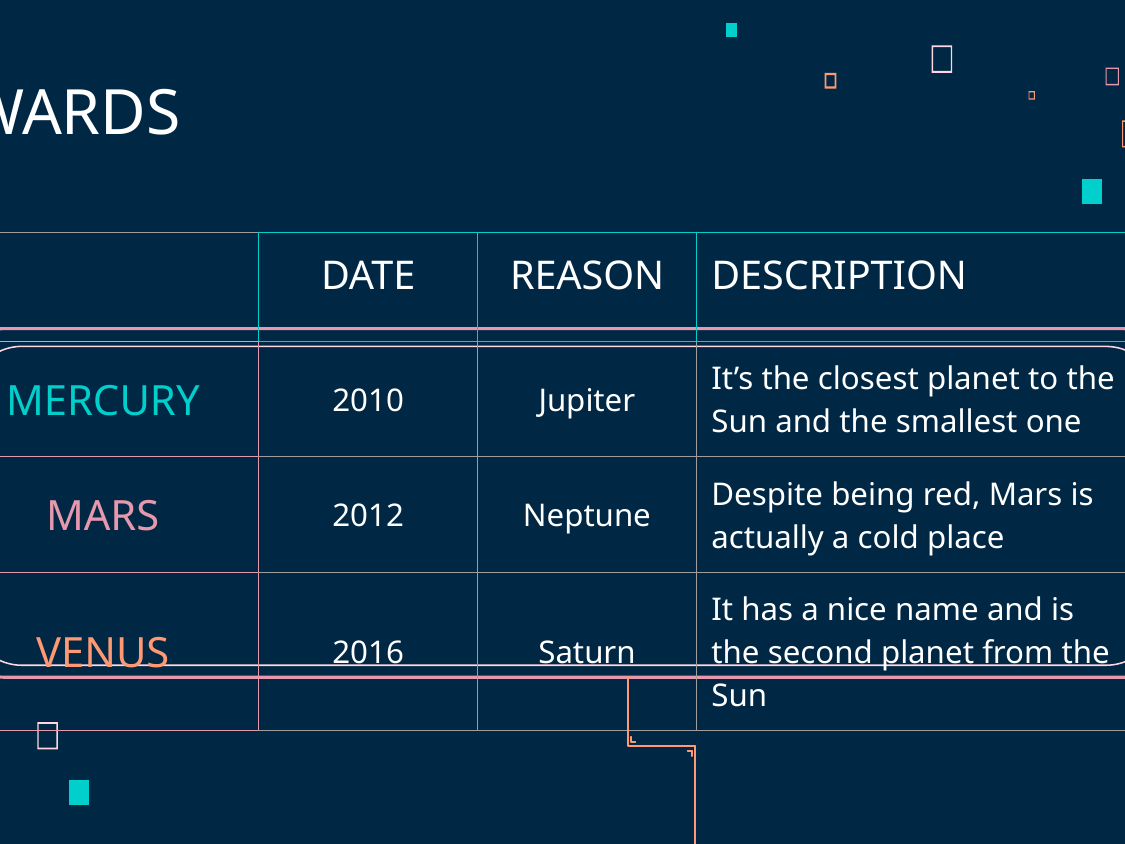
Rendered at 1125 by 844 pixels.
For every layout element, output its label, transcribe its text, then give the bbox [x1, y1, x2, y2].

table_cell MARS [0, 457, 258, 572]
table_header [0, 233, 258, 341]
table_cell VENUS [0, 573, 258, 730]
table_cell 2012 [259, 457, 477, 572]
table_cell It has a nice name and is the second planet from the Sun [697, 573, 1125, 730]
table_cell It’s the closest planet to the Sun and the smallest one [697, 342, 1125, 456]
table_cell Saturn [478, 573, 696, 730]
table_cell 2010 [259, 342, 477, 456]
table_header DATE [259, 233, 477, 341]
table_cell Despite being red, Mars is actually a cold place [697, 457, 1125, 572]
table_cell 2016 [259, 573, 477, 730]
table_cell Jupiter [478, 342, 696, 456]
table_header REASON [478, 233, 696, 341]
table_cell MERCURY [0, 342, 258, 456]
table_cell Neptune [478, 457, 696, 572]
table_header DESCRIPTION [697, 233, 1125, 341]
title AWARDS [0, 67, 690, 163]
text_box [621, 677, 776, 844]
